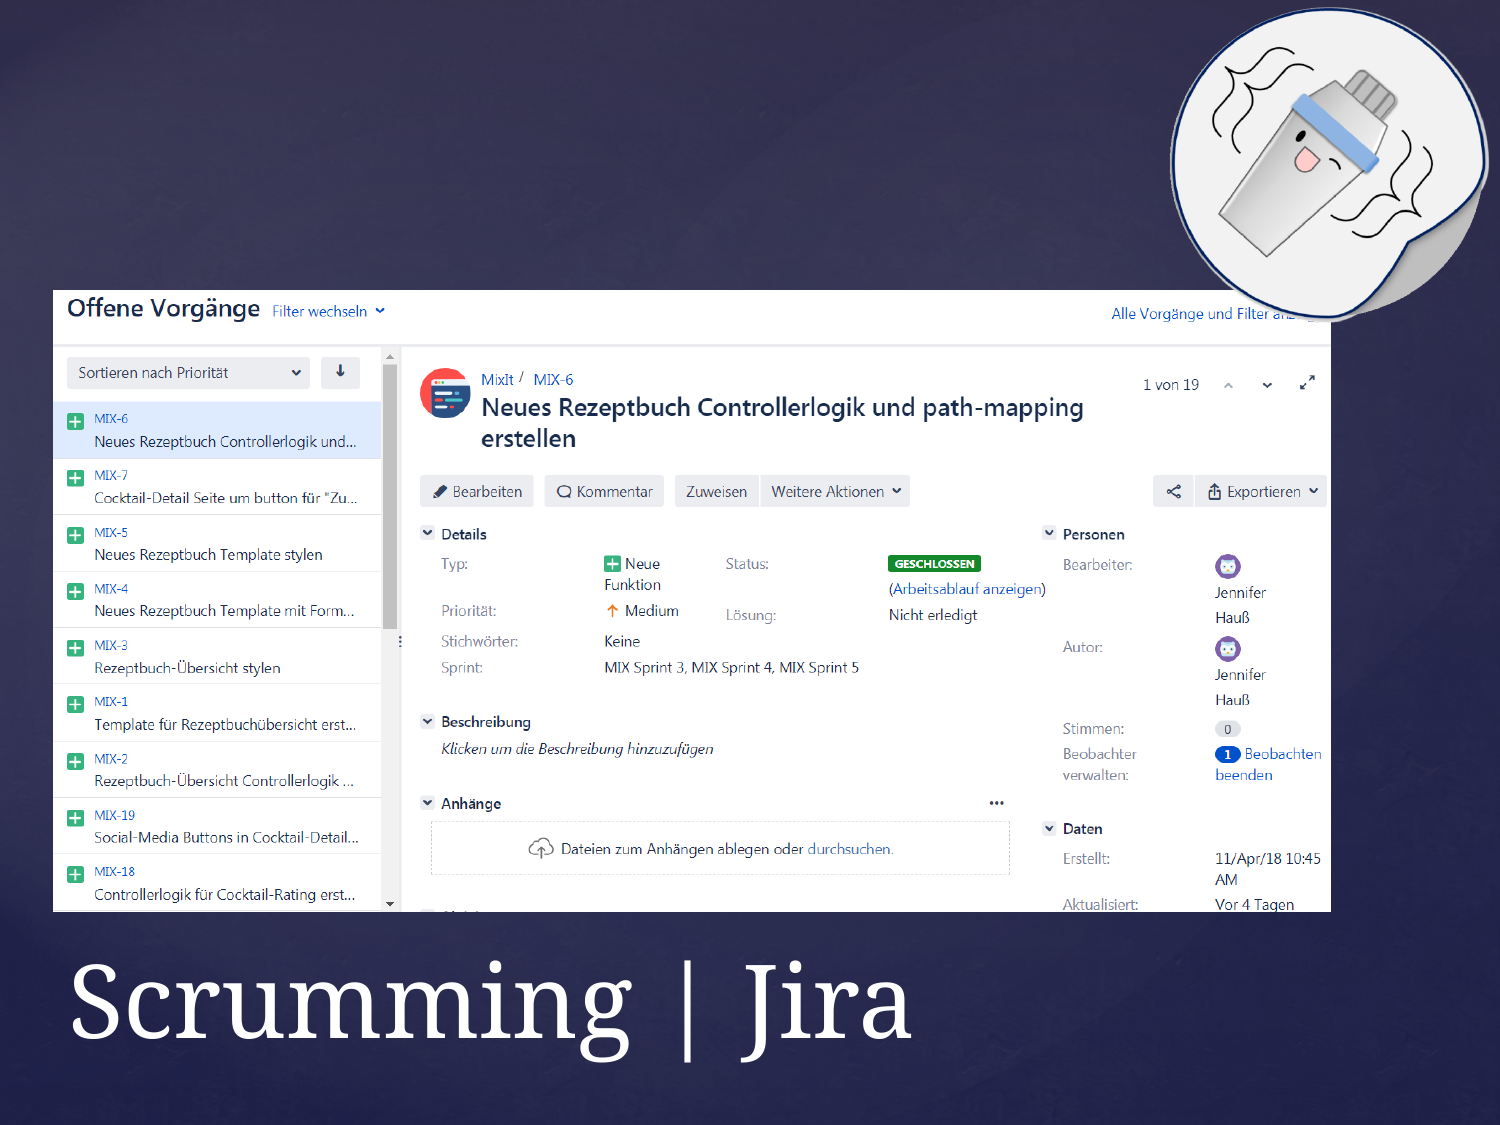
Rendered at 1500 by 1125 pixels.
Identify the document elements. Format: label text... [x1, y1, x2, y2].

picture [52, 0, 1500, 913]
title Scrumming | Jira [53, 927, 1291, 1067]
